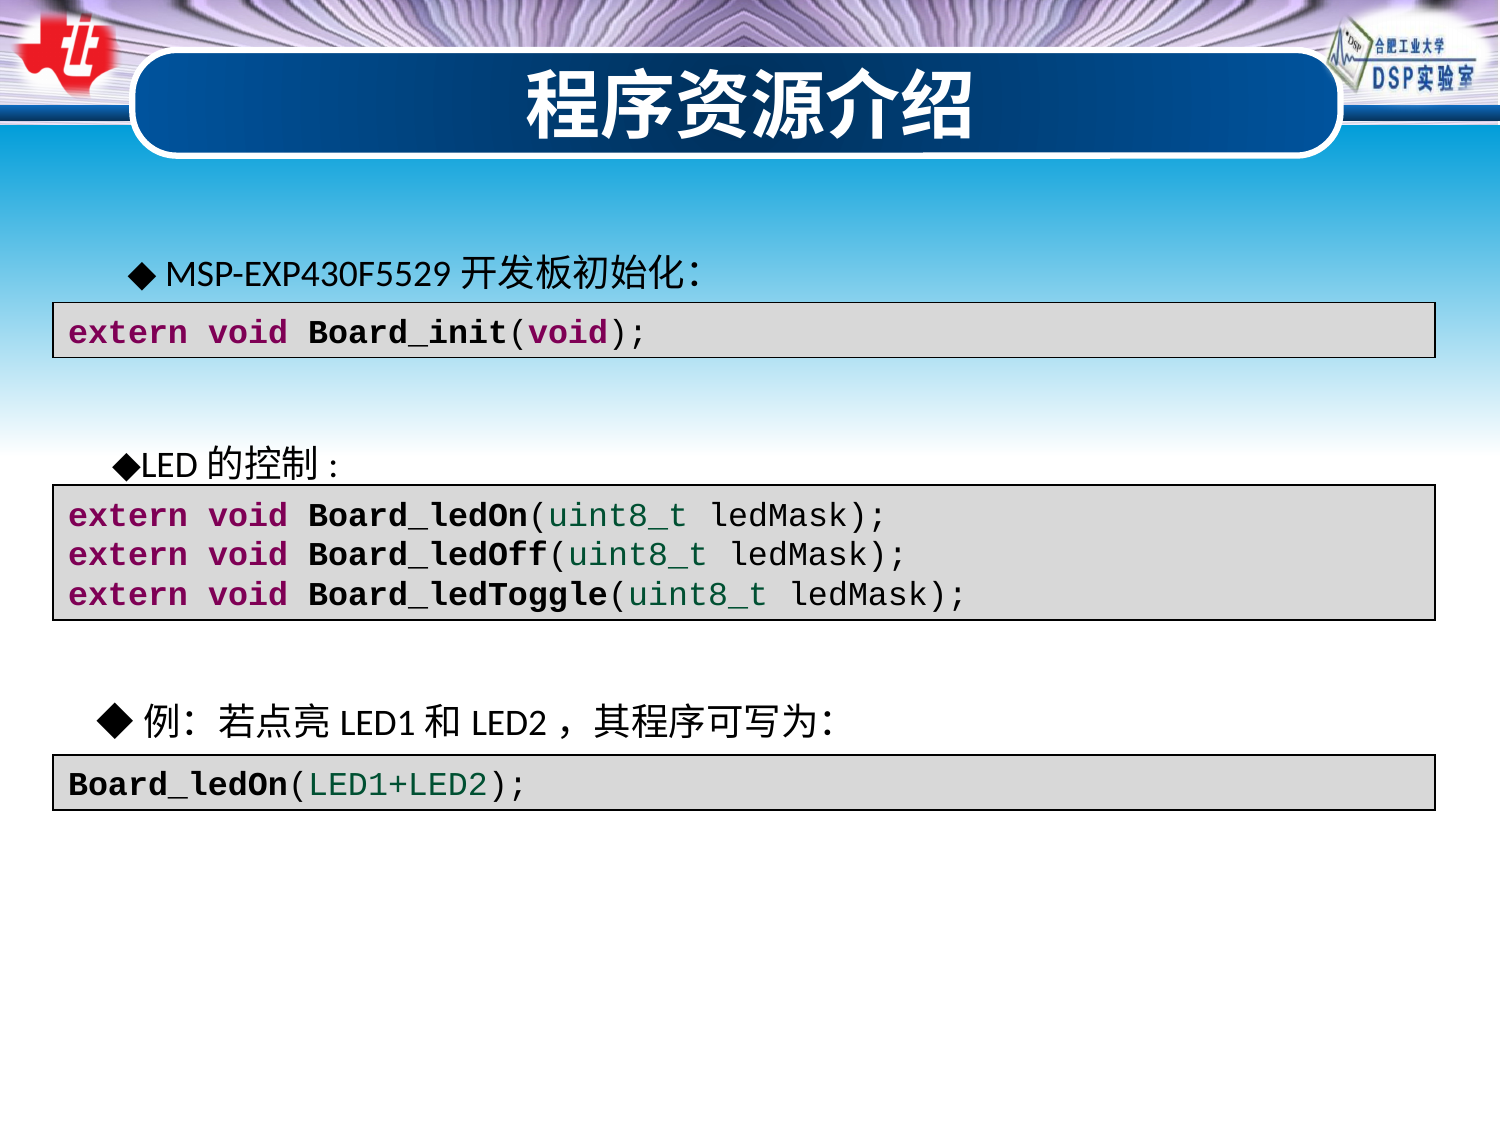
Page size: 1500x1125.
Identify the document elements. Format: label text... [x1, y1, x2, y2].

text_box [52, 690, 1436, 811]
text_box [52, 432, 1436, 622]
text_box 程序资源介绍 [74, 45, 1425, 161]
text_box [52, 241, 1436, 359]
picture [0, 0, 1500, 114]
